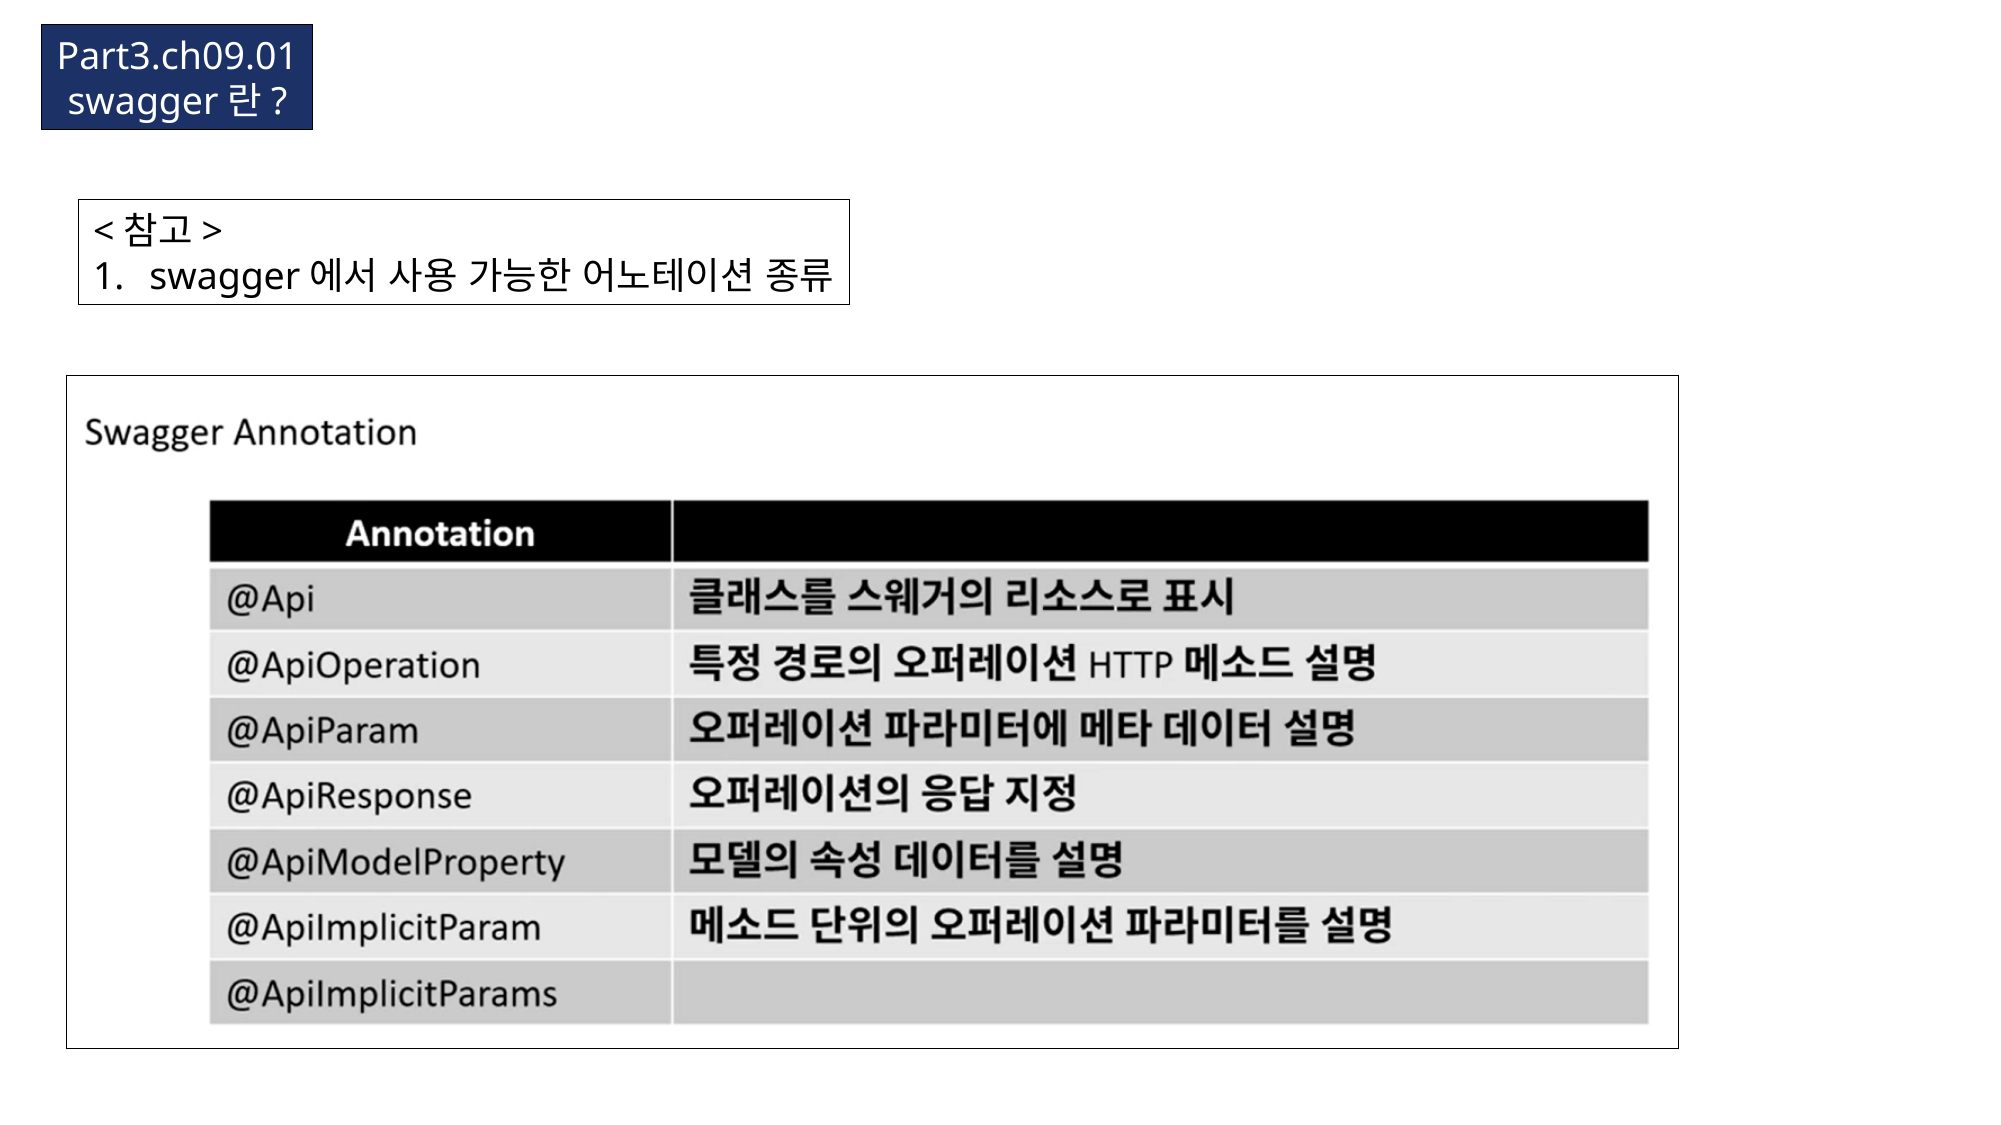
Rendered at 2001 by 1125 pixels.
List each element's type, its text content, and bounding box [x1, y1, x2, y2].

picture [66, 375, 1679, 1049]
text_box <참고> swagger에서 사용 가능한 어노테이션 종류 [78, 199, 850, 305]
text_box Part3.ch09.01 swagger란? [41, 24, 313, 130]
